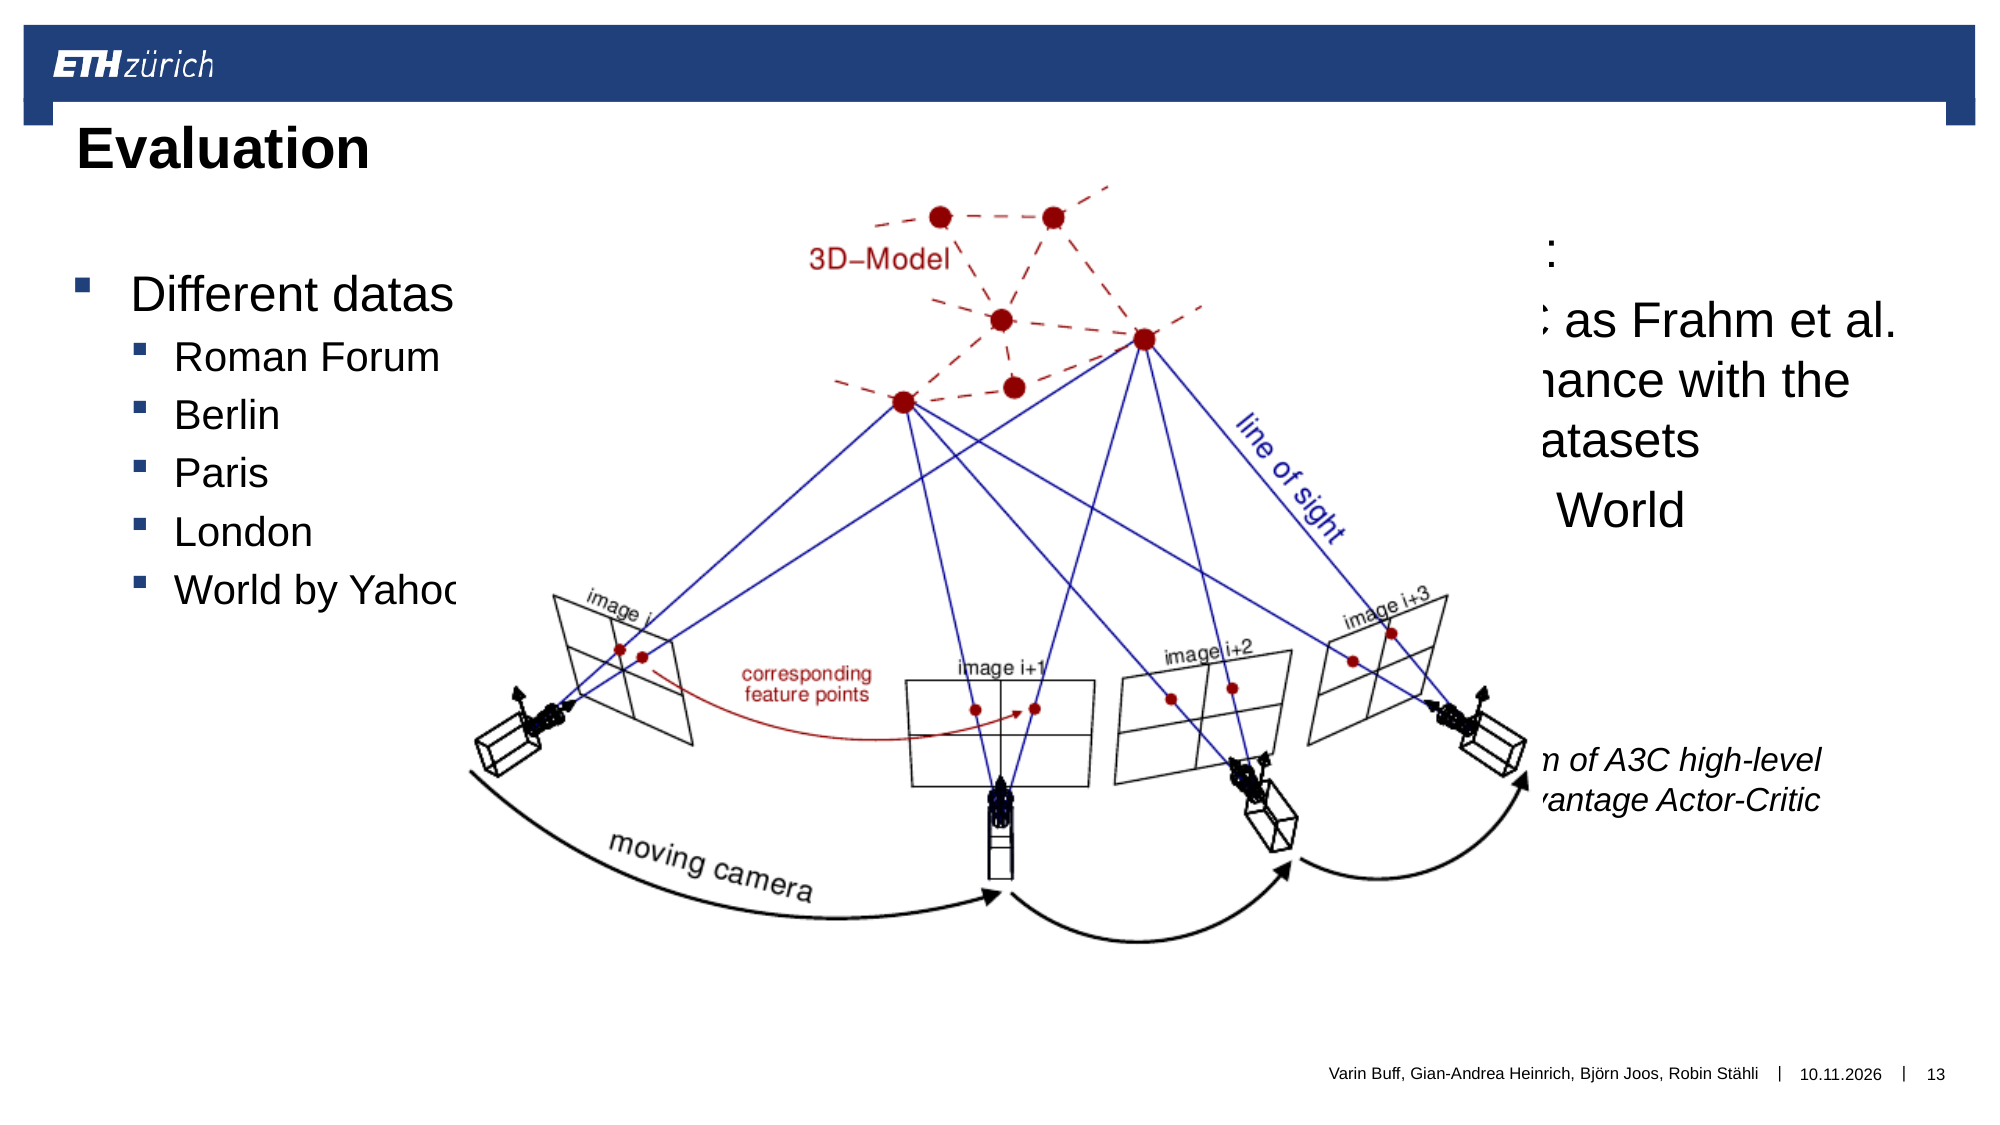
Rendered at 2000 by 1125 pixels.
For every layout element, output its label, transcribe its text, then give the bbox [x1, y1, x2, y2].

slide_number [1790, 1034, 1892, 1112]
picture [456, 159, 1543, 966]
text_box Split into 2 sections: First one: Same PC as Frahm et al. [9] to check performance with the same small scale datasets Second: Better PC: World [1546, 217, 1979, 908]
slide_number 13 [1906, 1034, 1966, 1112]
title Evaluation [53, 101, 1946, 262]
list Different datasets: Roman Forum Berlin Paris London World by Yahoo [48, 261, 451, 952]
footer Varin Buff, Gian-Andrea Heinrich, Björn Joos, Robin Stähli [999, 1034, 1760, 1111]
